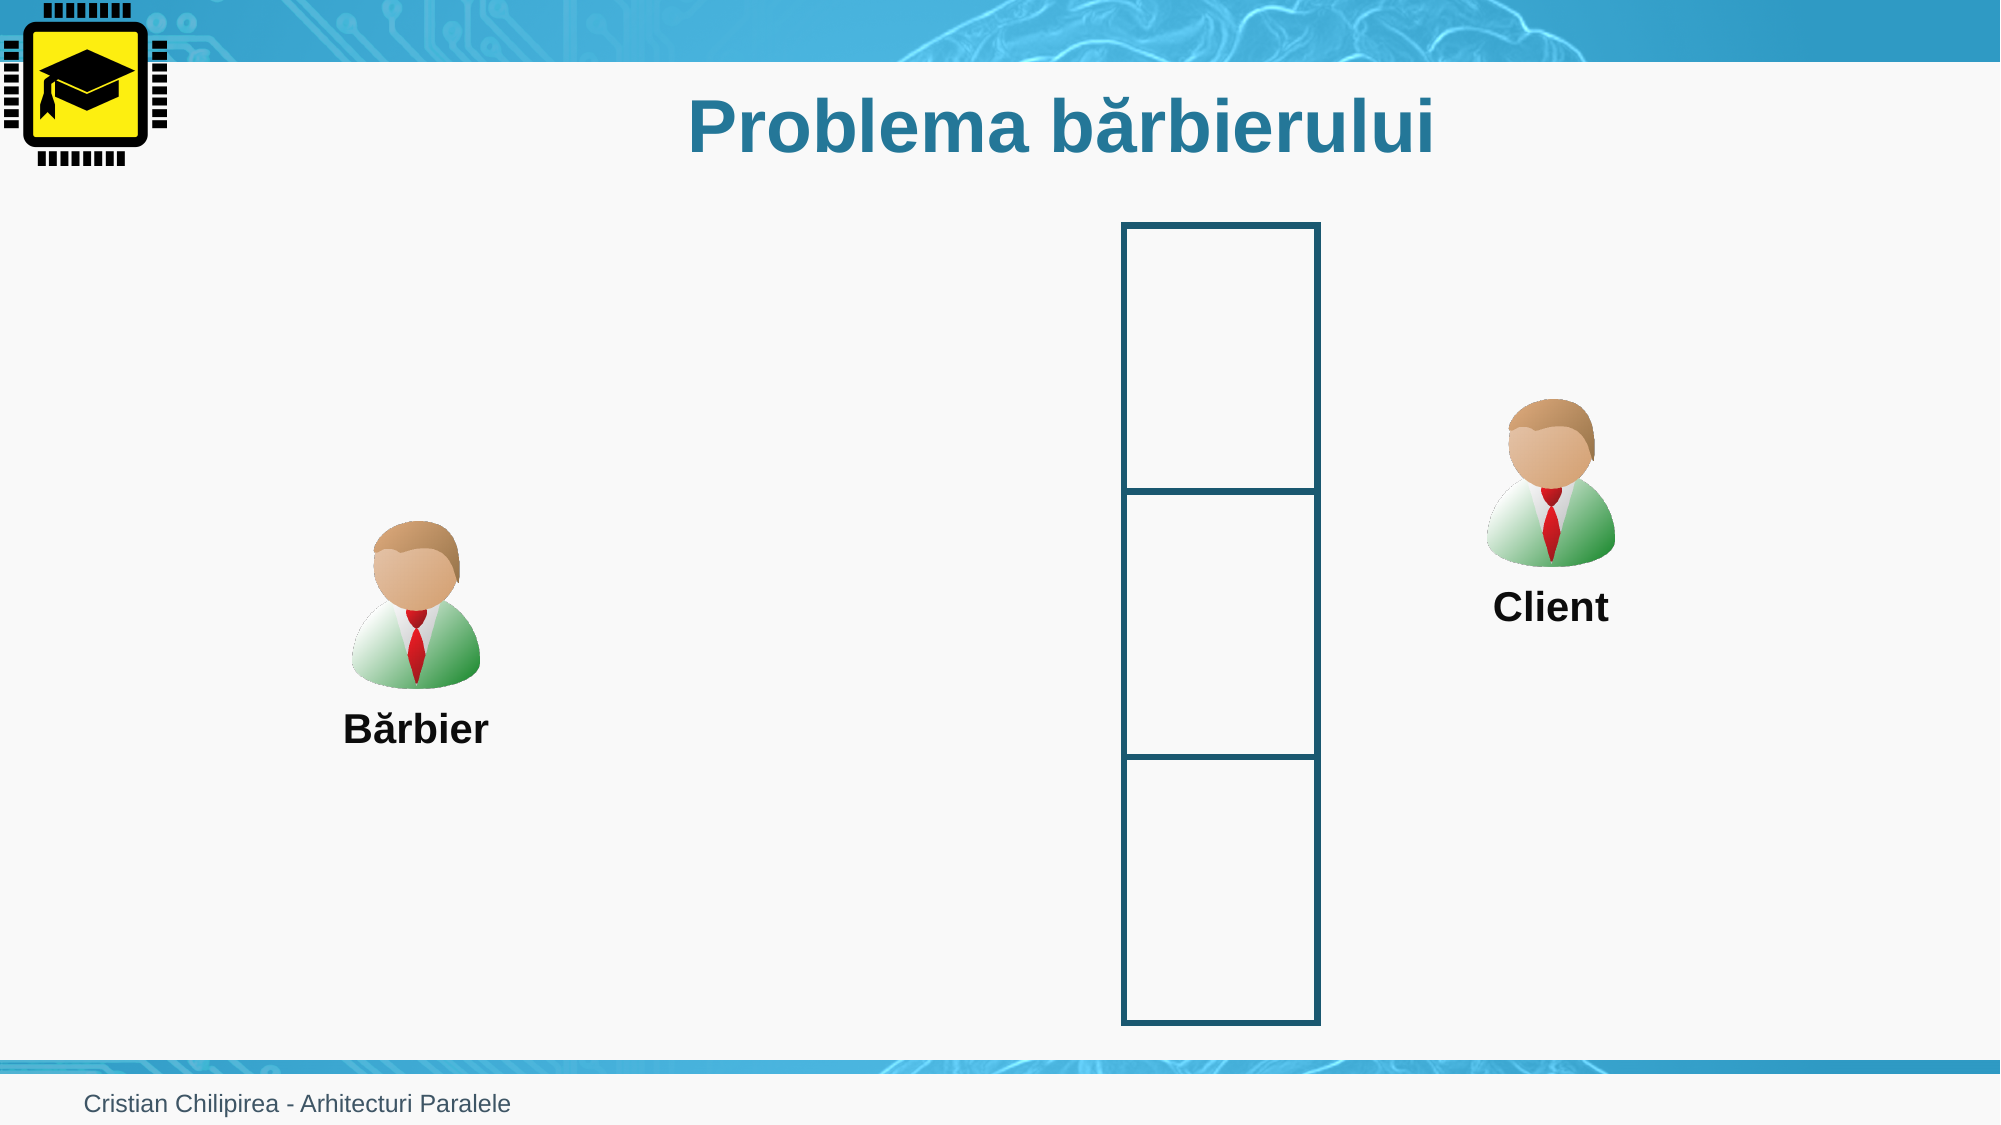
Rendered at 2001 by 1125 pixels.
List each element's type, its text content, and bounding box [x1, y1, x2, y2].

picture [0, 1060, 2000, 1074]
text_box [1123, 756, 1318, 1024]
text_box [1123, 490, 1318, 756]
picture [351, 521, 480, 689]
text_box Bărbier [328, 694, 505, 760]
picture [1487, 399, 1615, 567]
title Problema bărbierului [170, 76, 1955, 180]
picture [0, 0, 2000, 166]
footer Cristian Chilipirea - Arhitecturi Paralele [68, 1083, 1542, 1125]
text_box [1123, 224, 1318, 490]
text_box Client [1478, 572, 1624, 638]
